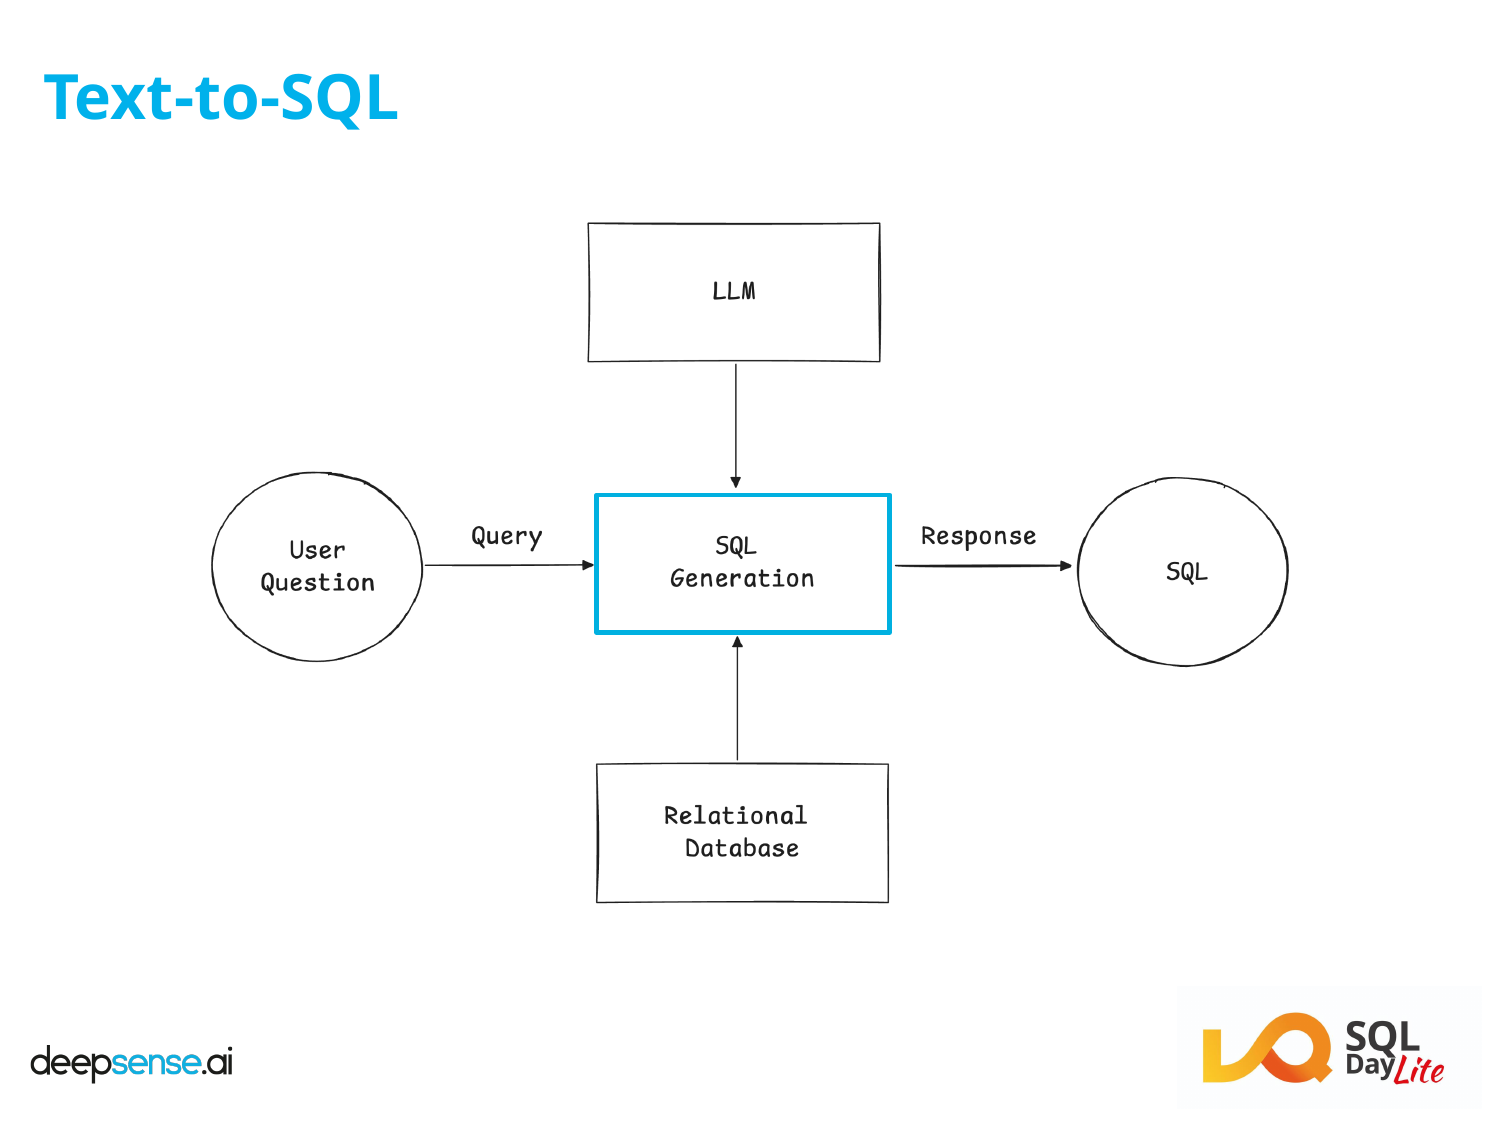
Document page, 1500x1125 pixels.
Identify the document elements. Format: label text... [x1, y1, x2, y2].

picture [205, 216, 1295, 909]
picture [1177, 986, 1482, 1109]
picture [28, 1042, 235, 1087]
title Text-to-SQL [28, 30, 1426, 156]
